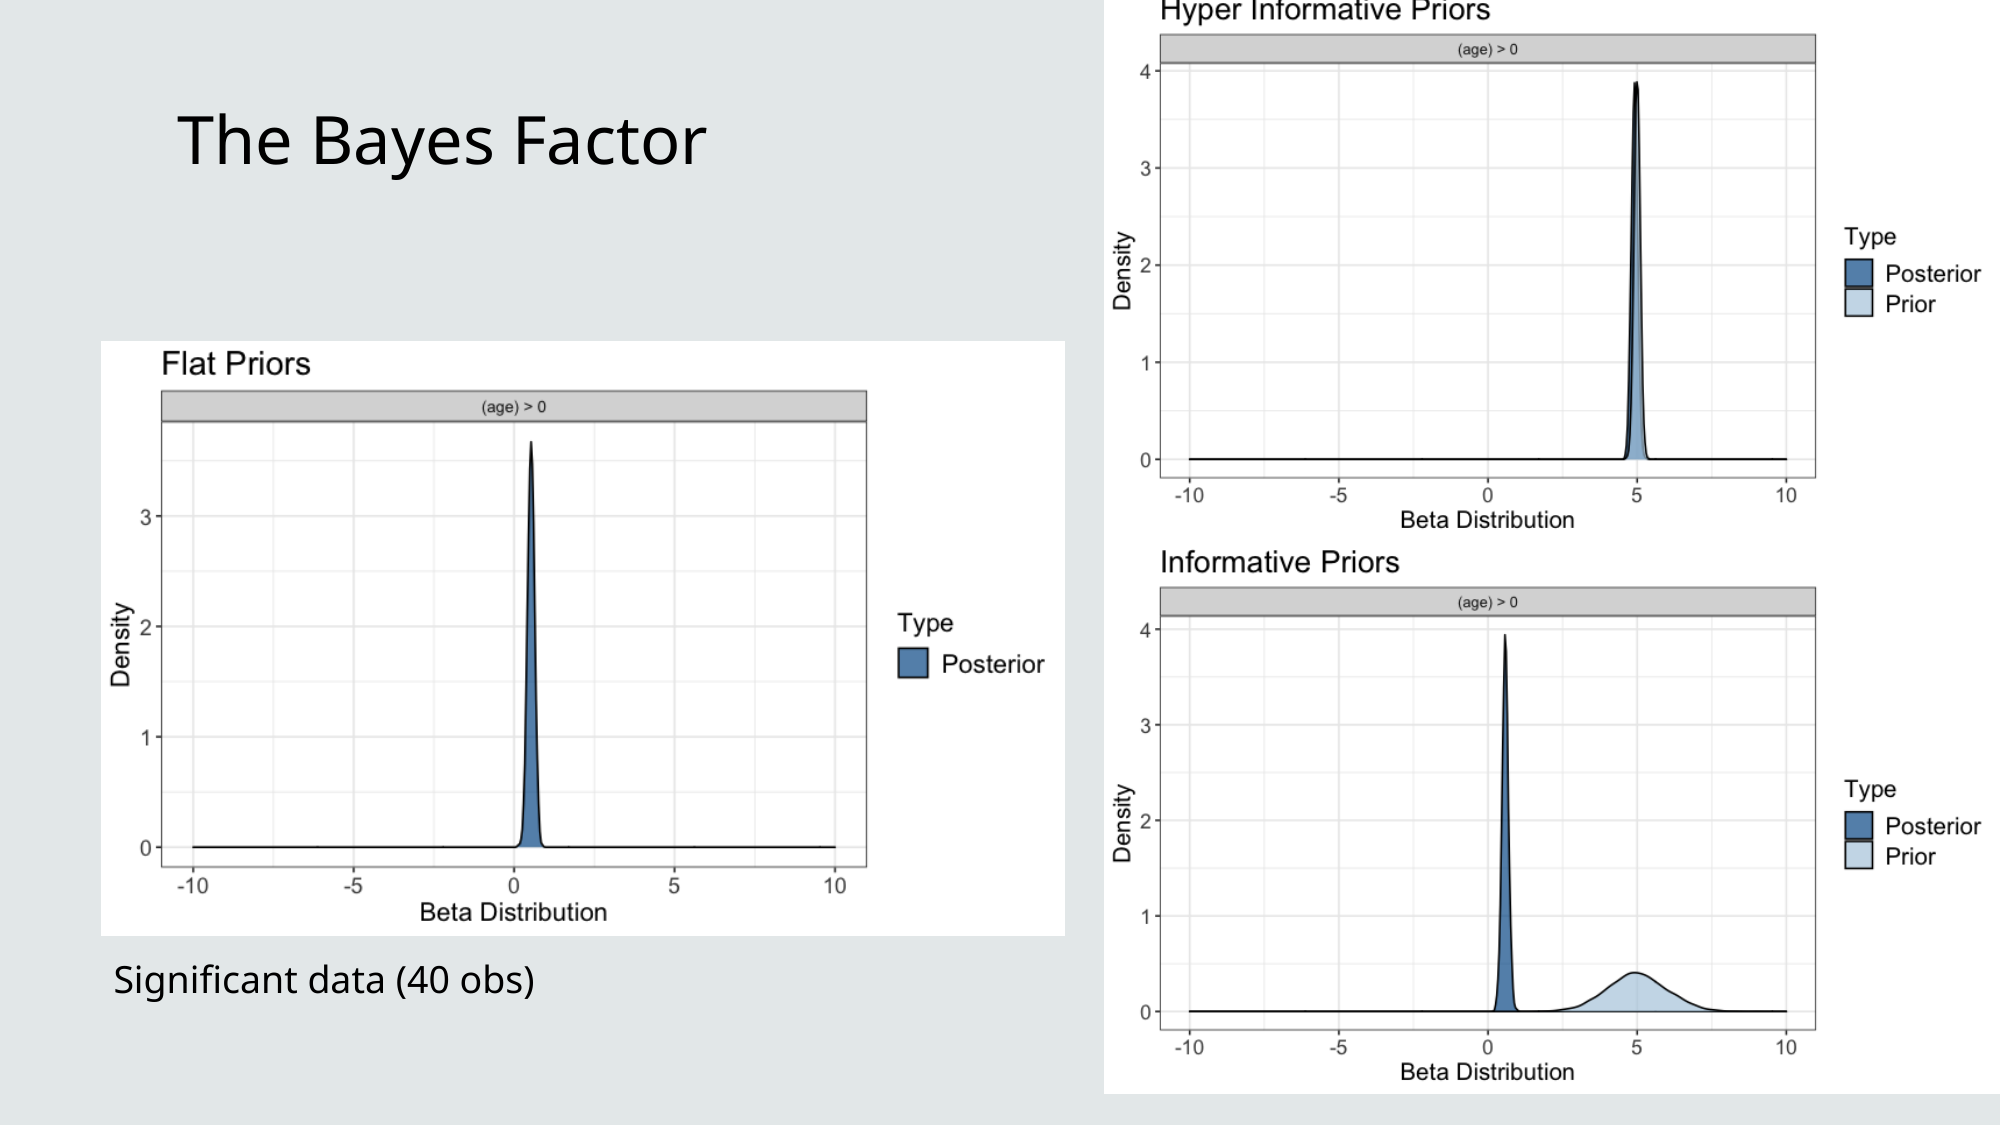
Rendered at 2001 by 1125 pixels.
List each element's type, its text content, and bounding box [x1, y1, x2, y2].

picture [1103, 0, 2000, 1094]
text_box Significant data (40 obs) [98, 949, 550, 1009]
picture [100, 341, 1065, 936]
title The Bayes Factor [162, 64, 1103, 186]
